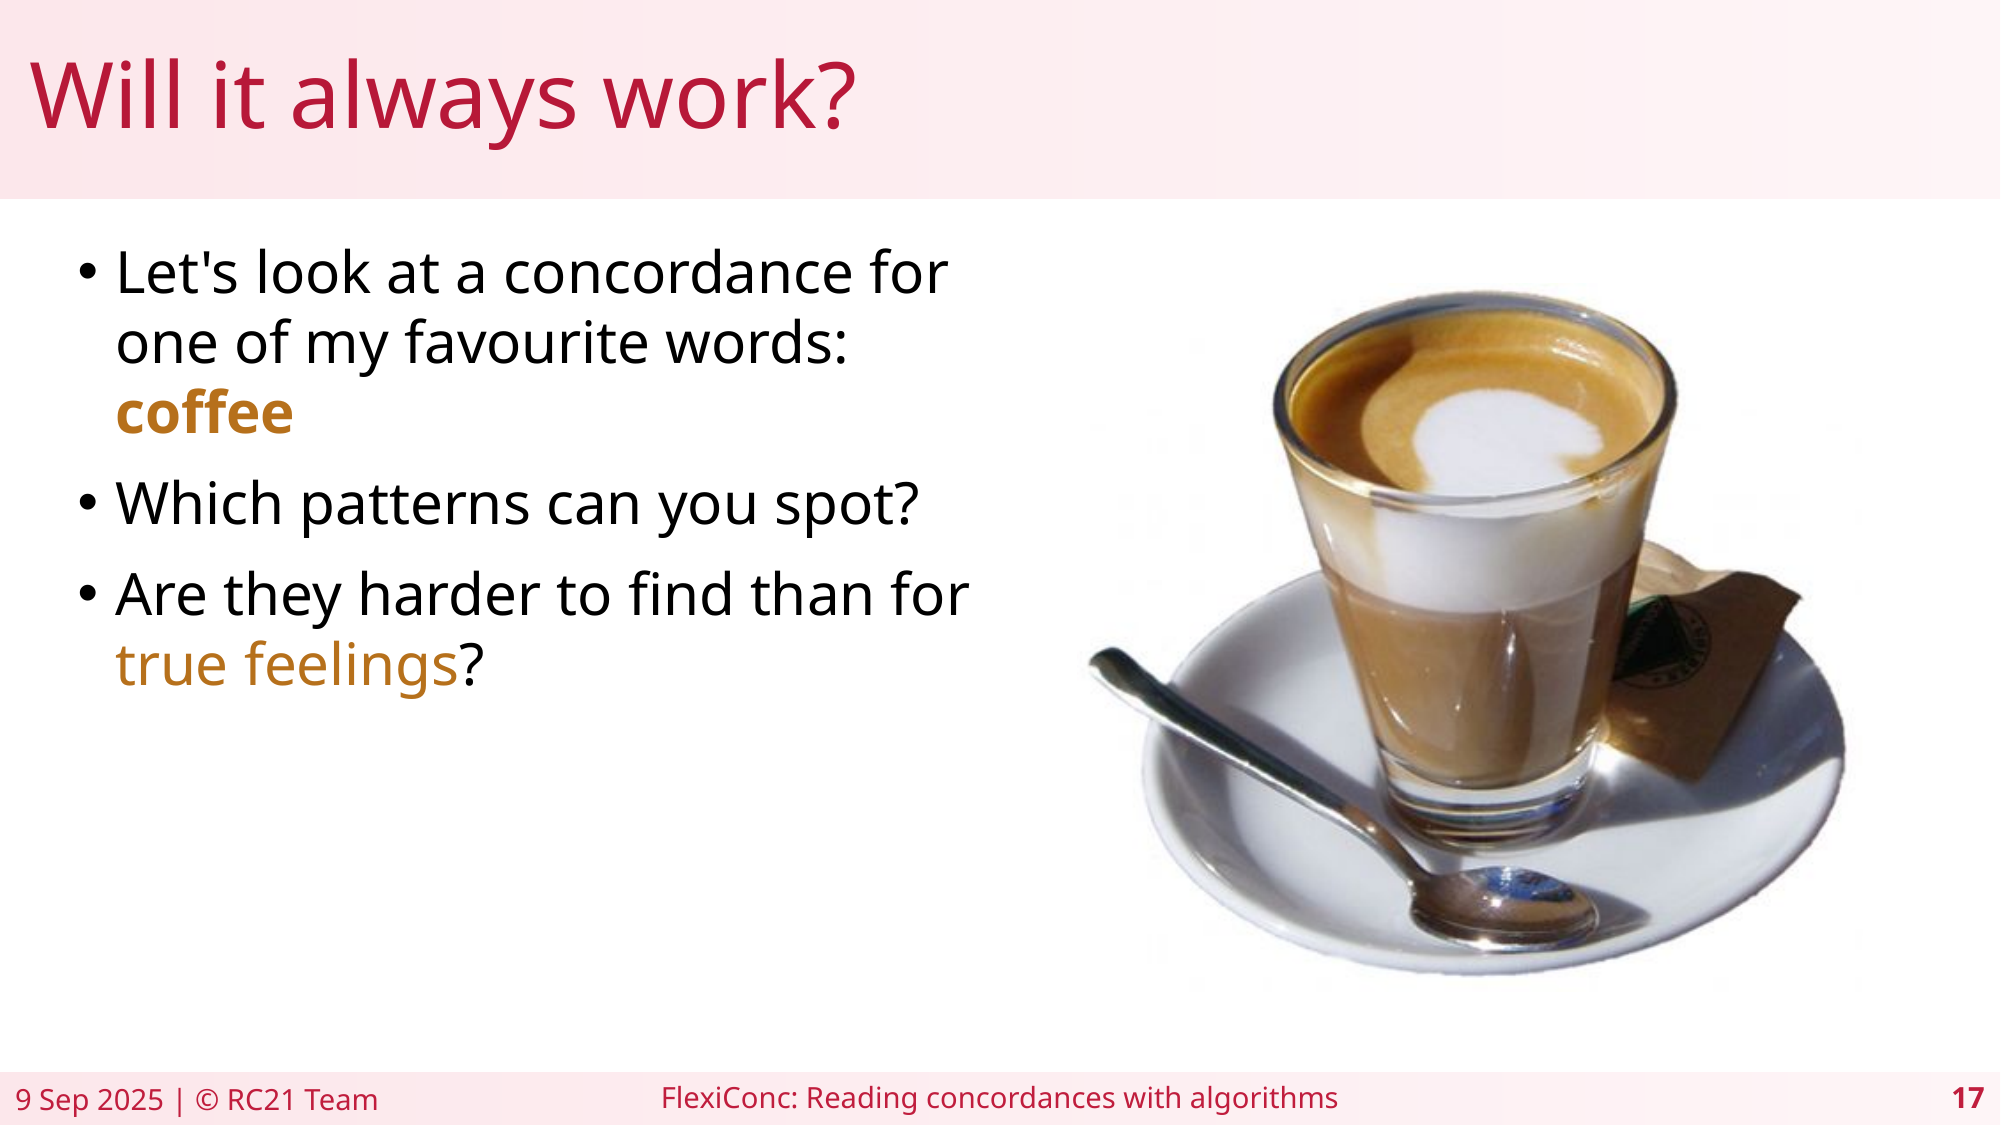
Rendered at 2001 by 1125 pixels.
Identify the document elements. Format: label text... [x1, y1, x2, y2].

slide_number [0, 1072, 450, 1125]
list Let's look at a concordance for one of my favourite words: coffee Which patterns can you spot? Are they harder to find than for true feelings? [62, 227, 1059, 1014]
title Will it always work? [0, 0, 1863, 199]
footer FlexiConc: Reading concordances with algorithms [583, 1072, 1416, 1125]
picture [1077, 283, 1863, 992]
slide_number 17 [1550, 1072, 2000, 1125]
